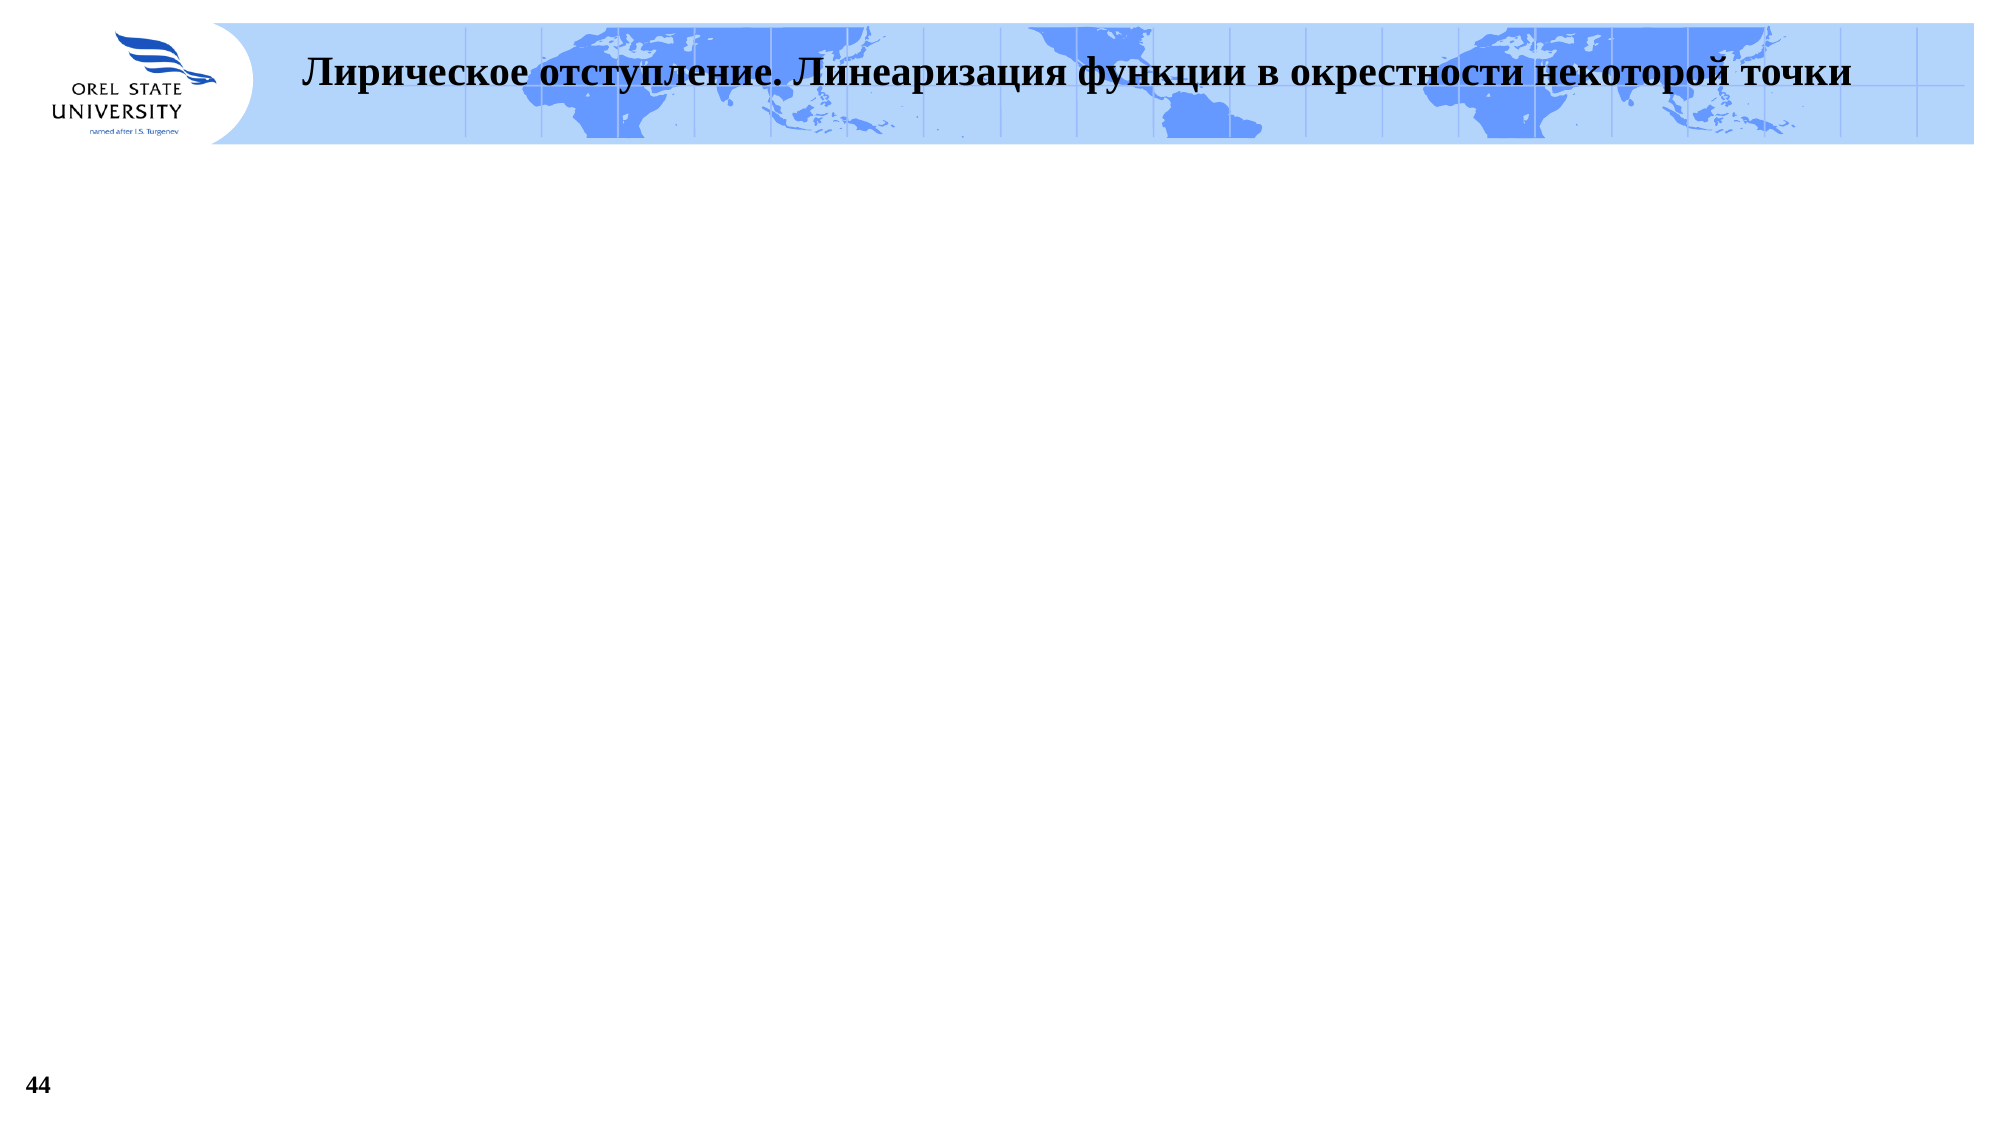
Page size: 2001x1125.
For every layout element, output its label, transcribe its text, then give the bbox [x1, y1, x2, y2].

picture [51, 29, 217, 136]
text_box Лирическое отступление. Линеаризация функции в окрестности некоторой точки [222, 36, 1933, 101]
